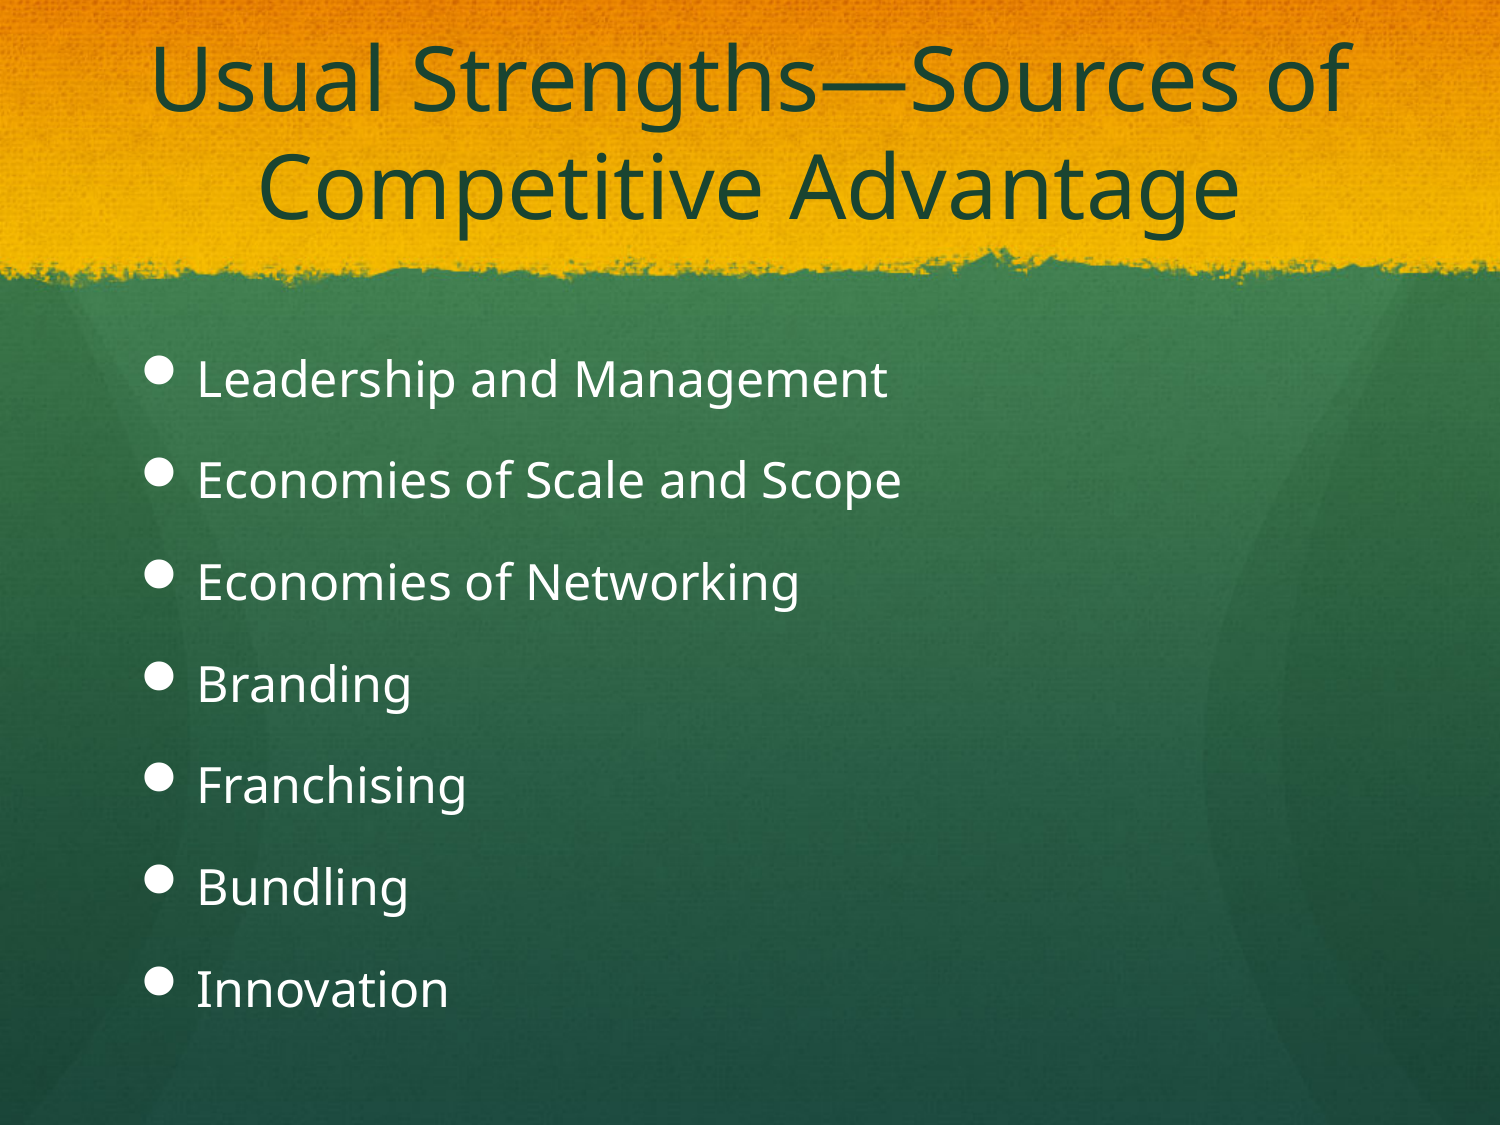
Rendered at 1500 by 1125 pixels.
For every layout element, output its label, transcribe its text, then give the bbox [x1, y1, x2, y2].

title Usual Strengths—Sources of Competitive Advantage [125, 13, 1375, 246]
list Leadership and Management Economies of Scale and Scope Economies of Networking Branding Franchising Bundling Innovation [125, 339, 1375, 1026]
picture [0, 0, 1500, 1125]
